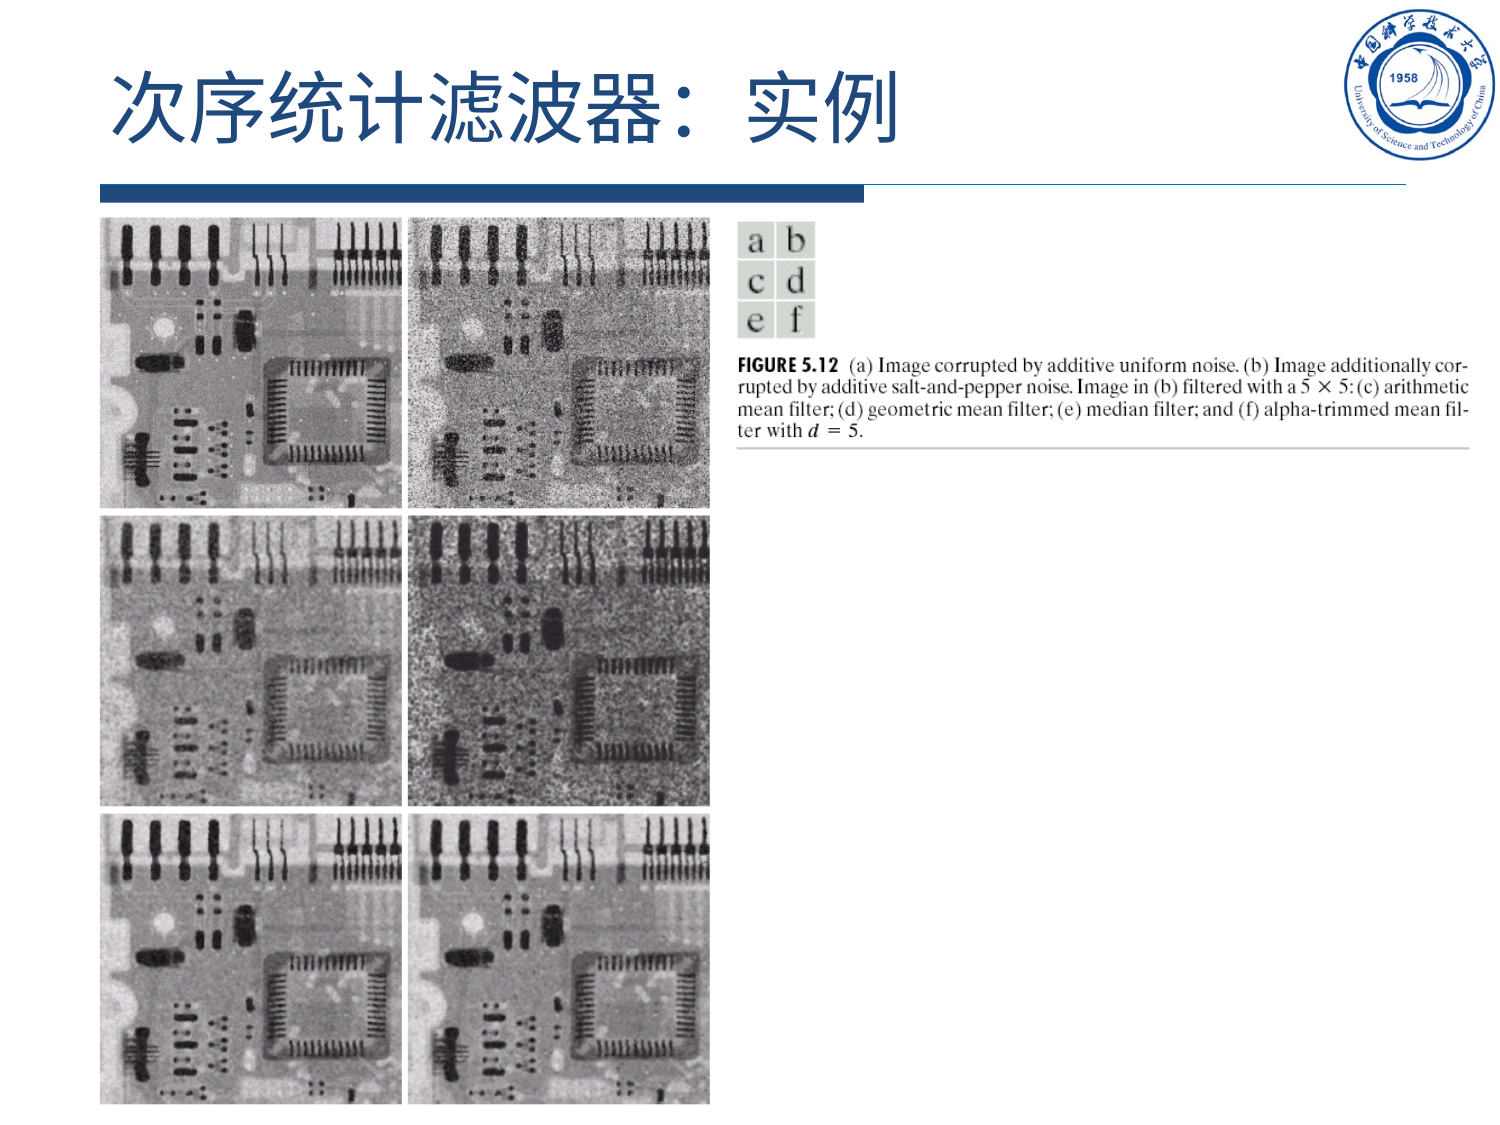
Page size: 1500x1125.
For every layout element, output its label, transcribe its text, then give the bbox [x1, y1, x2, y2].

picture [729, 215, 1475, 455]
picture [93, 214, 716, 1109]
picture [1333, 1, 1500, 161]
title 次序统计滤波器：实例 [94, 50, 1407, 161]
